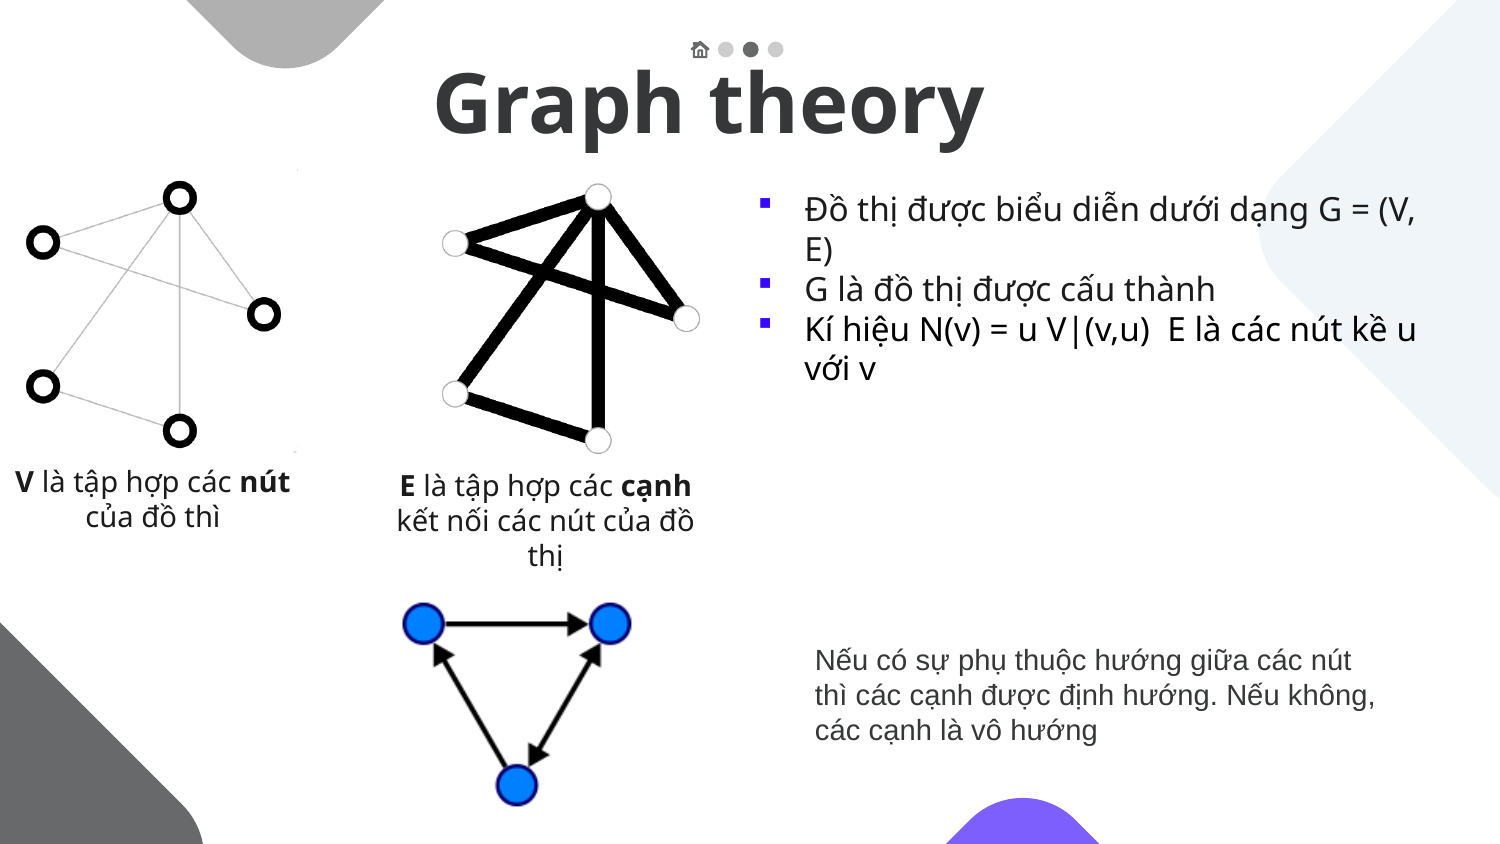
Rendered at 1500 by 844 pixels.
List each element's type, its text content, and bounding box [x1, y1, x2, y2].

picture [418, 166, 708, 460]
title Graph theory [325, 35, 1092, 167]
text_box Nếu có sự phụ thuộc hướng giữa các nút thì các cạnh được định hướng. Nếu không, các cạnh là vô hướng [799, 634, 1393, 754]
picture [394, 591, 641, 816]
picture [7, 166, 298, 453]
text_box V là tập hợp các nút của đồ thì [0, 456, 307, 541]
text_box E là tập hợp các cạnh kết nối các nút của đồ thị [366, 460, 726, 580]
